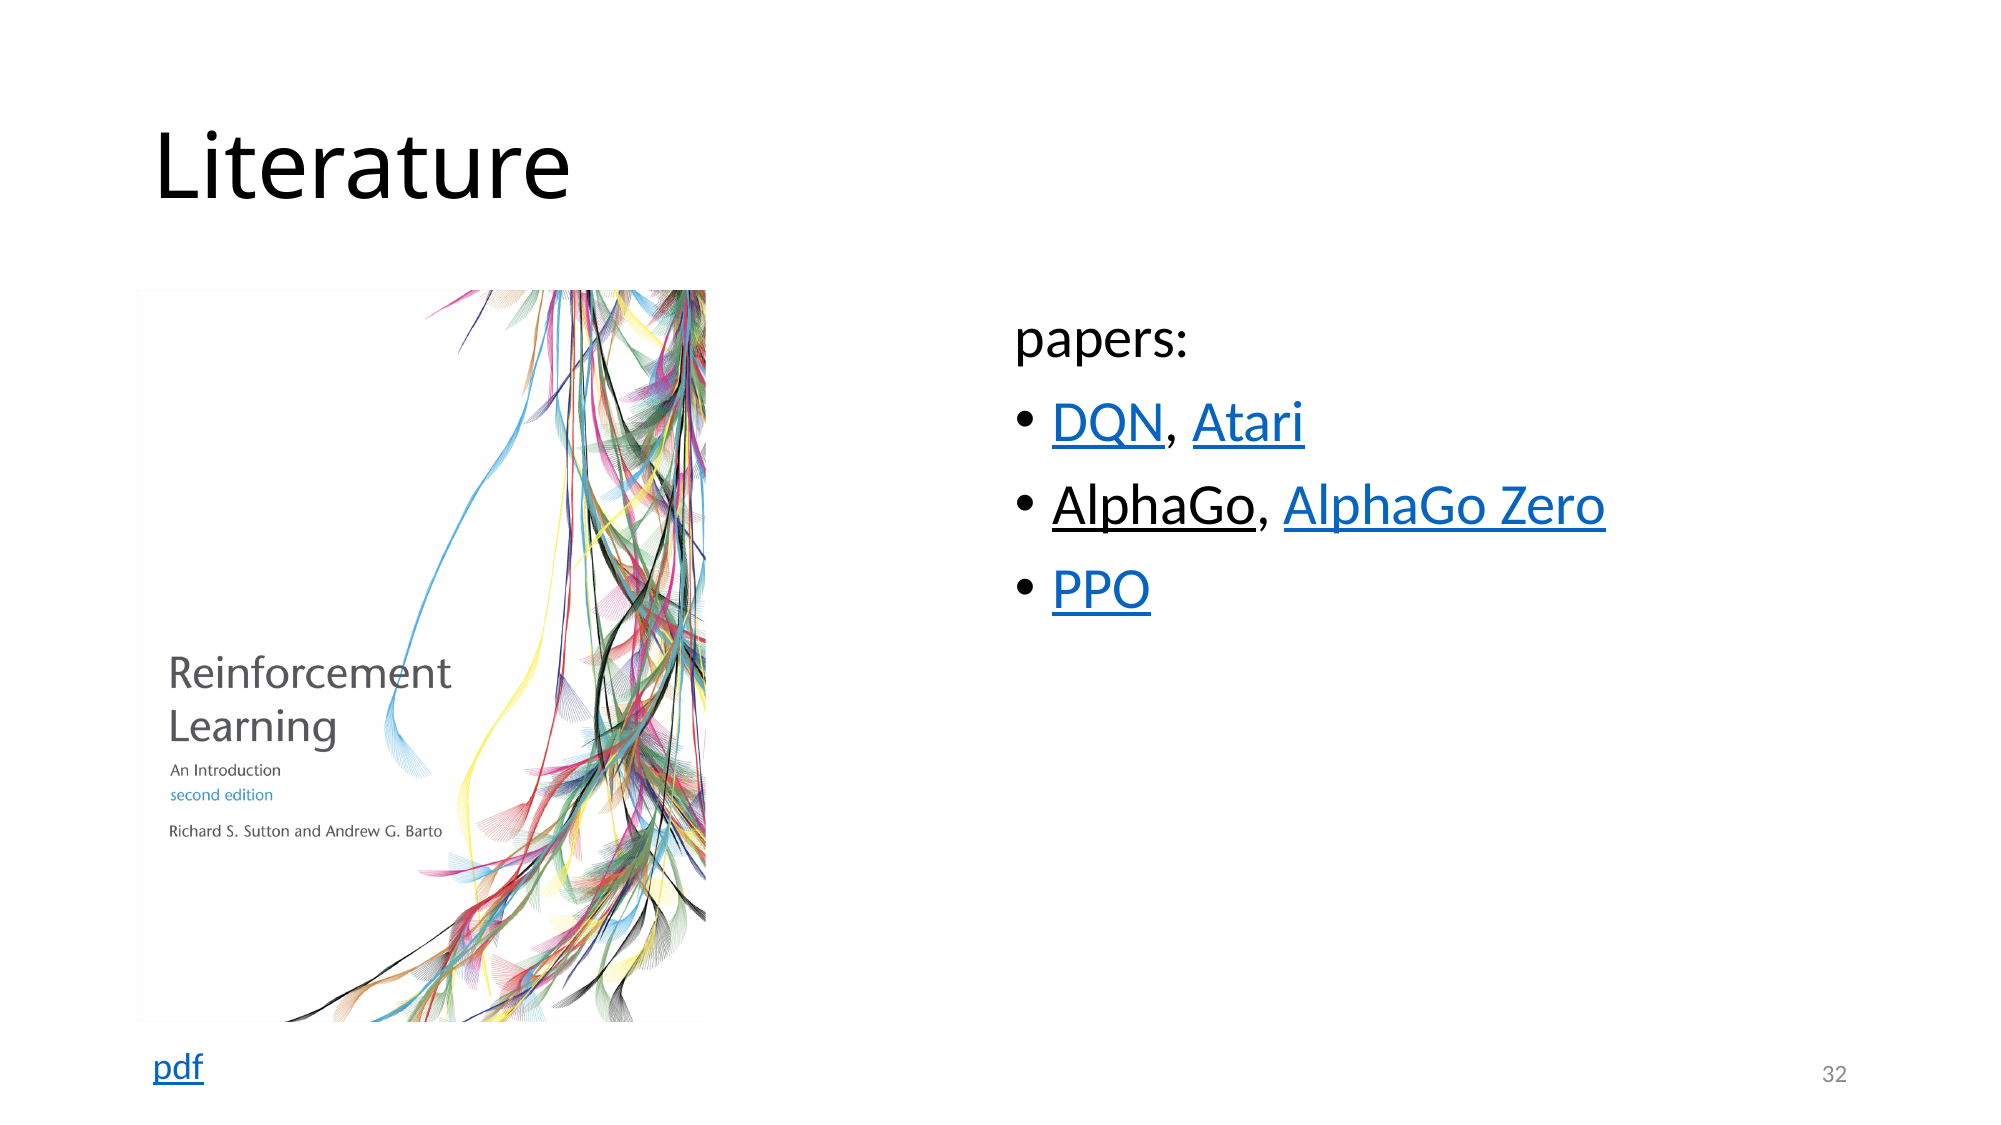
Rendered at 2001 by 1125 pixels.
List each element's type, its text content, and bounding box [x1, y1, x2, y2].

text_box pdf [137, 1034, 219, 1095]
picture [137, 290, 706, 1022]
list papers: DQN, Atari AlphaGo, AlphaGo Zero PPO [999, 299, 1863, 1014]
slide_number 32 [1412, 1042, 1863, 1103]
title Literature [137, 59, 1863, 278]
